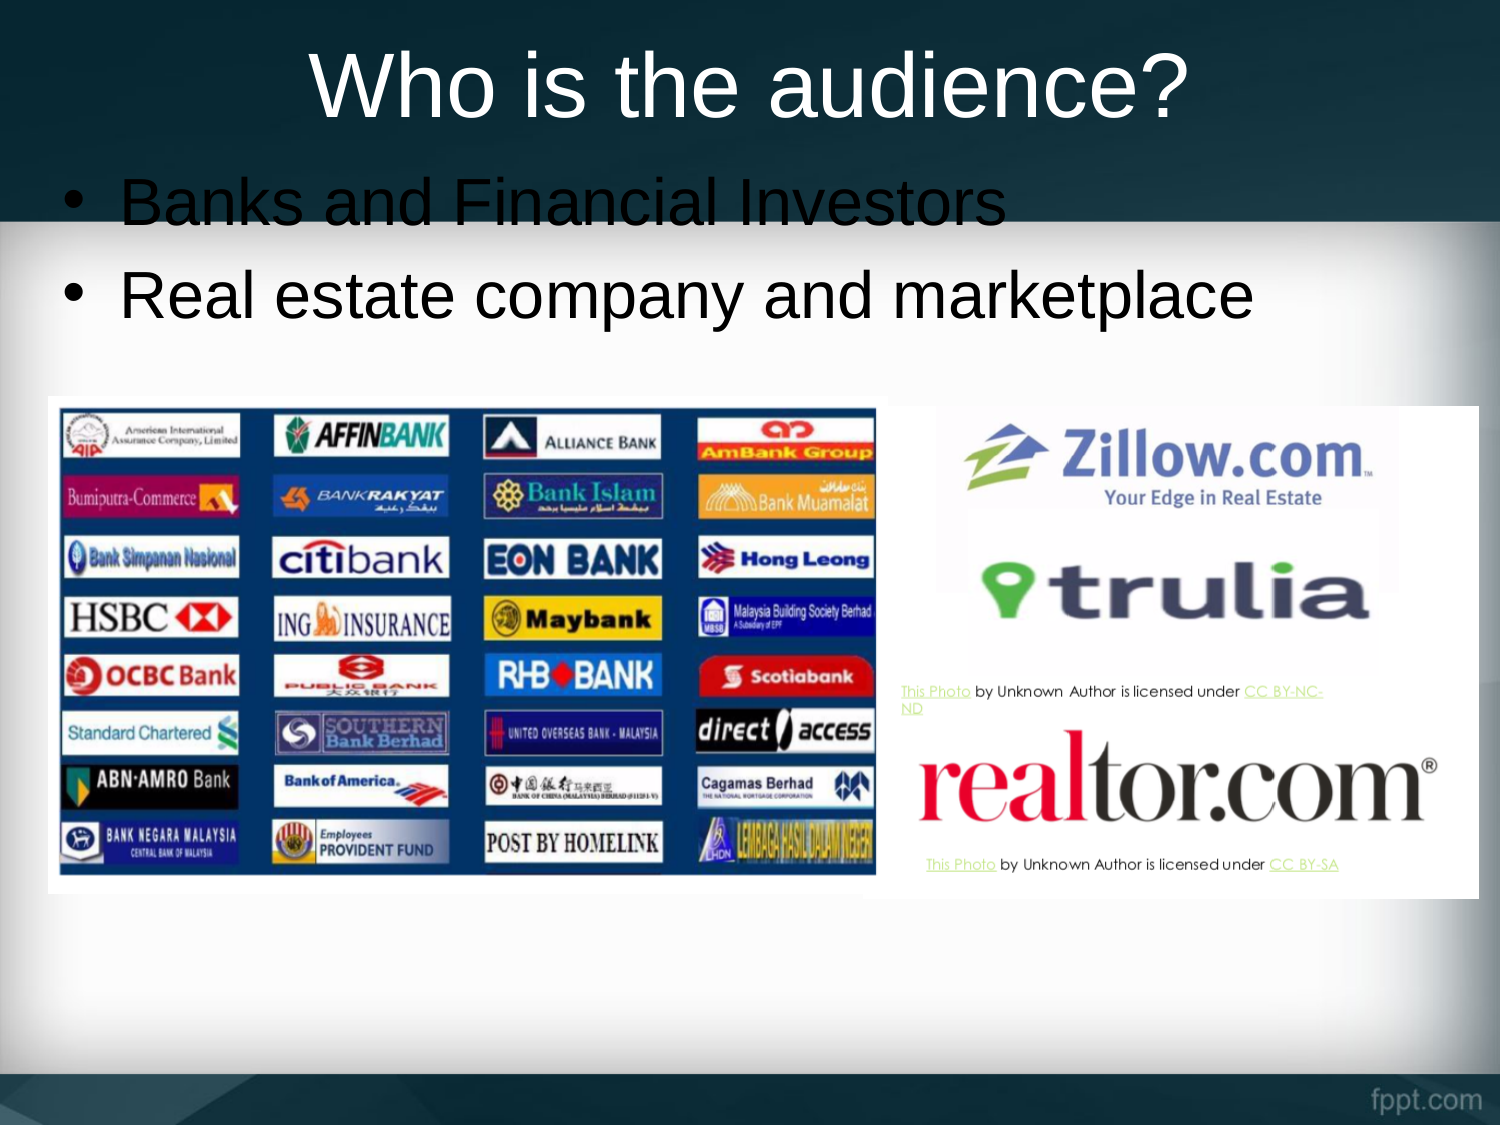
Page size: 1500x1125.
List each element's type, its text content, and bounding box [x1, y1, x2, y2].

picture [0, 0, 1500, 1125]
title Who is the audience? [75, 0, 1425, 161]
list Banks and Financial Investors Real estate company and marketplace [48, 151, 1398, 404]
